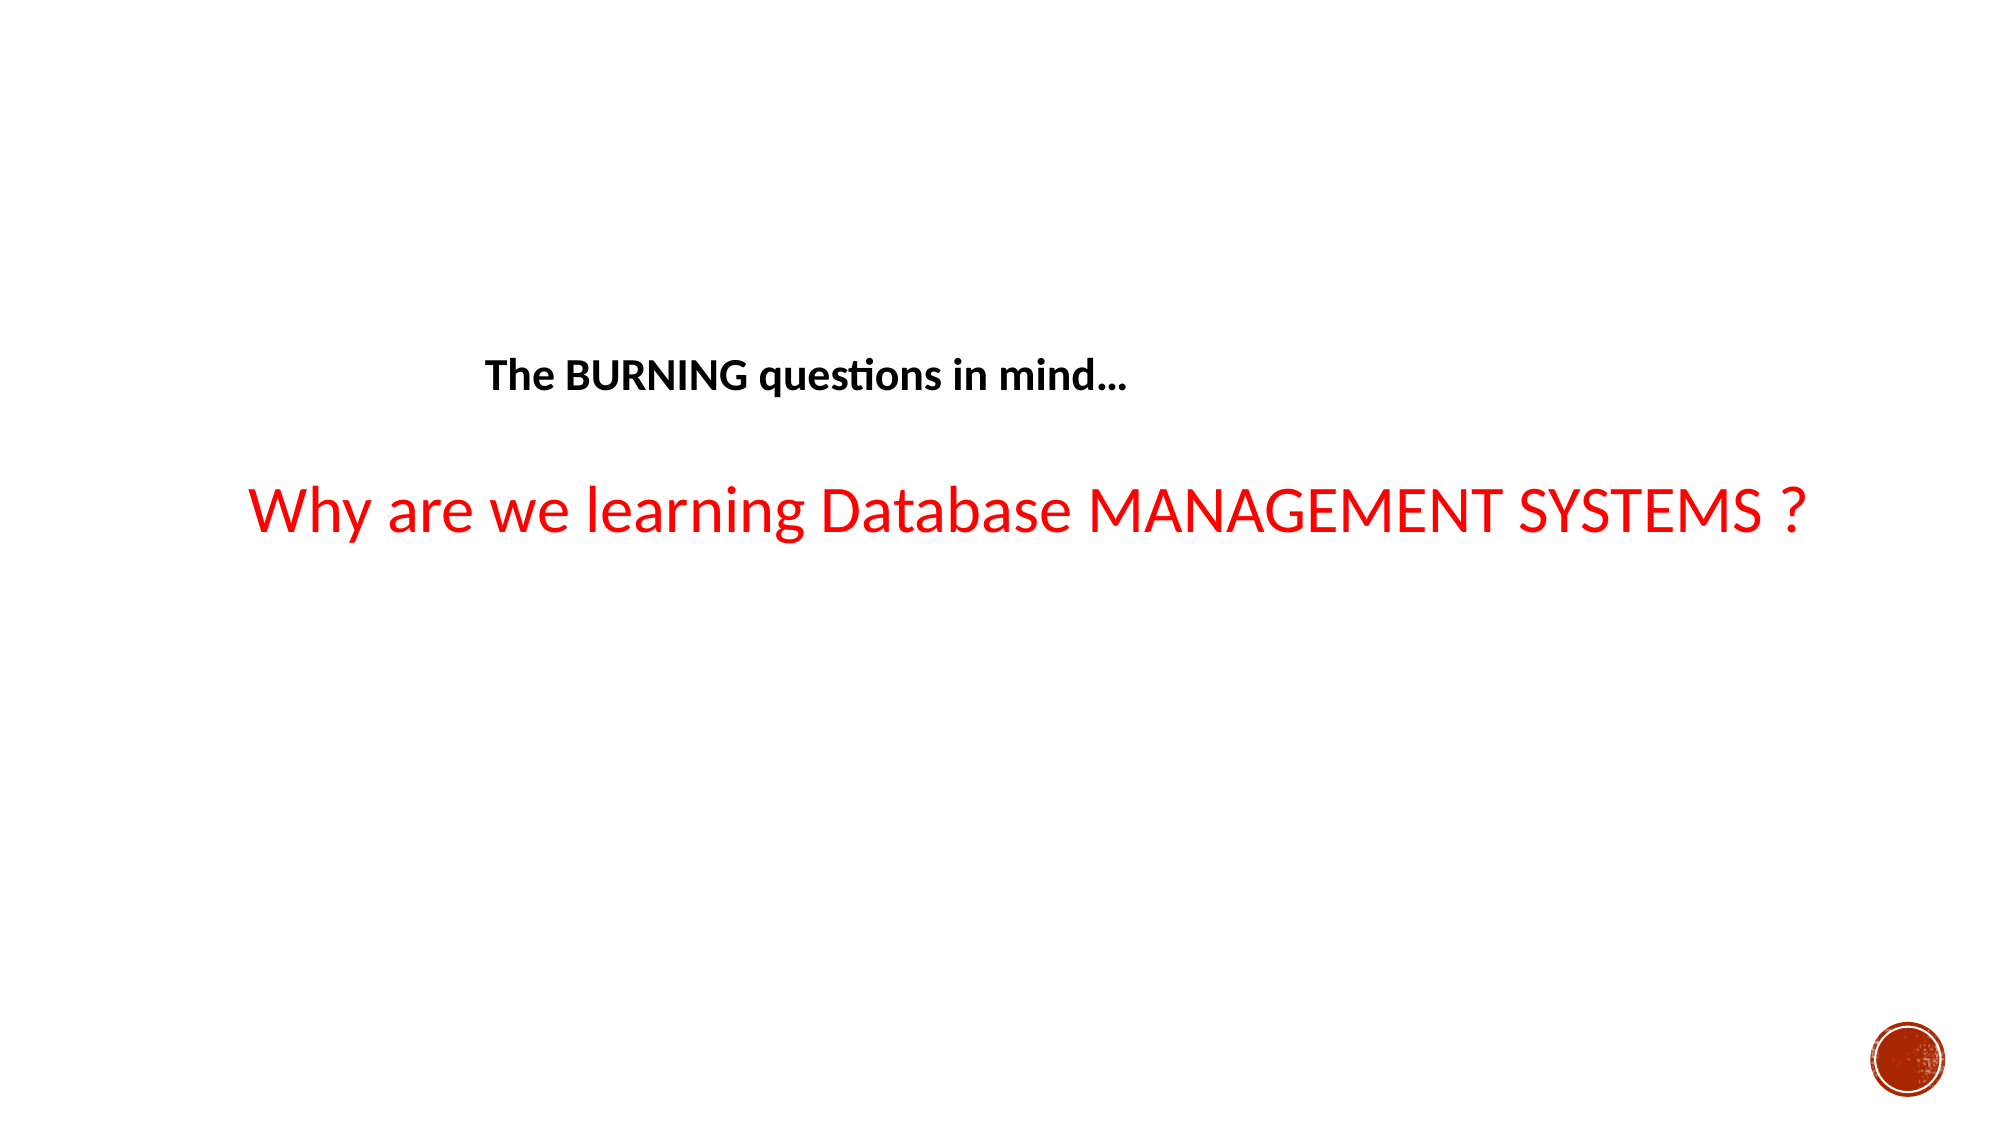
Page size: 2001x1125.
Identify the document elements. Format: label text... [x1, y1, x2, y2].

picture [1870, 1021, 1946, 1097]
list The BURNING questions in mind… Why are we learning Database MANAGEMENT SYSTEMS ? [233, 348, 2000, 1013]
